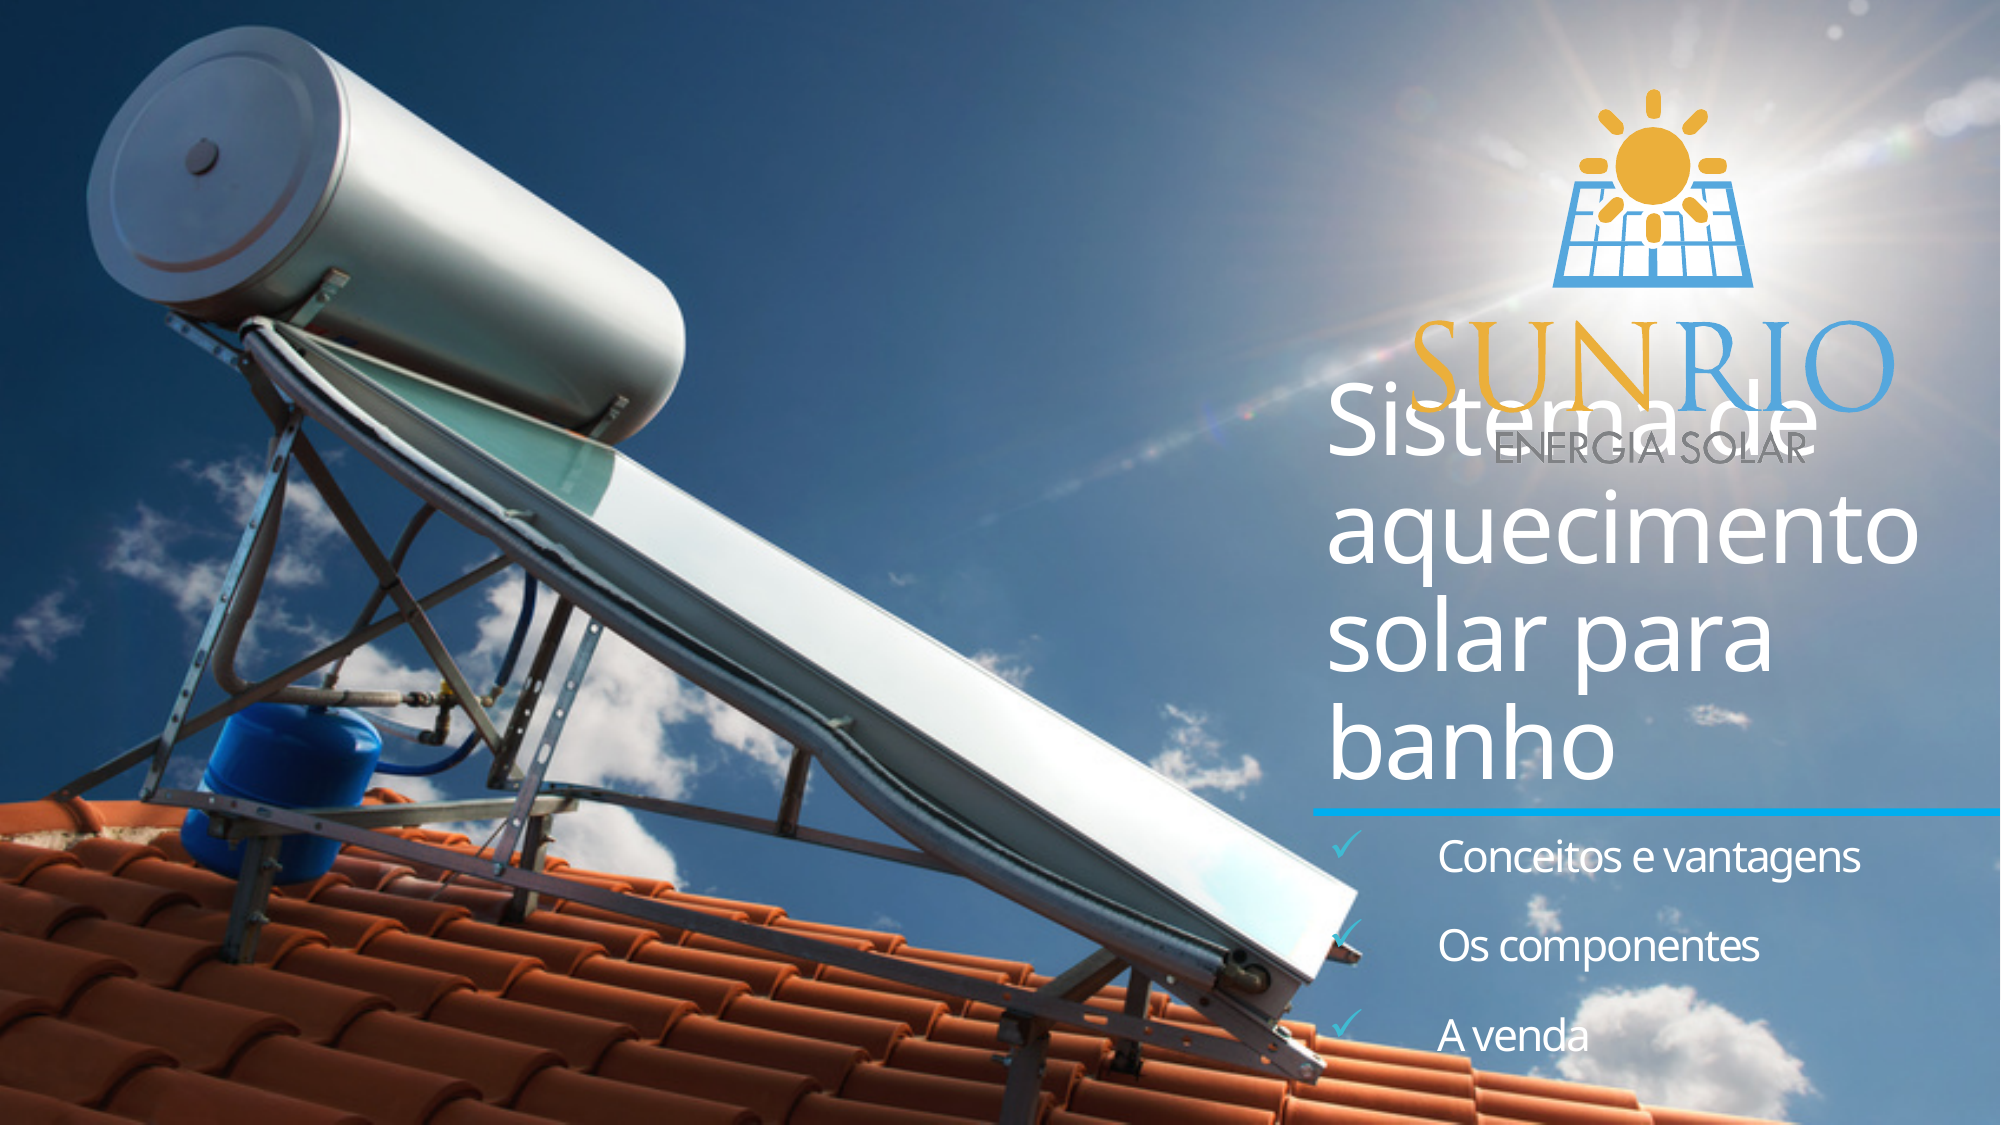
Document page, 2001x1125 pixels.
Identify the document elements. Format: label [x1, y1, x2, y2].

picture [0, 0, 2000, 1125]
text_box [1313, 88, 2000, 817]
